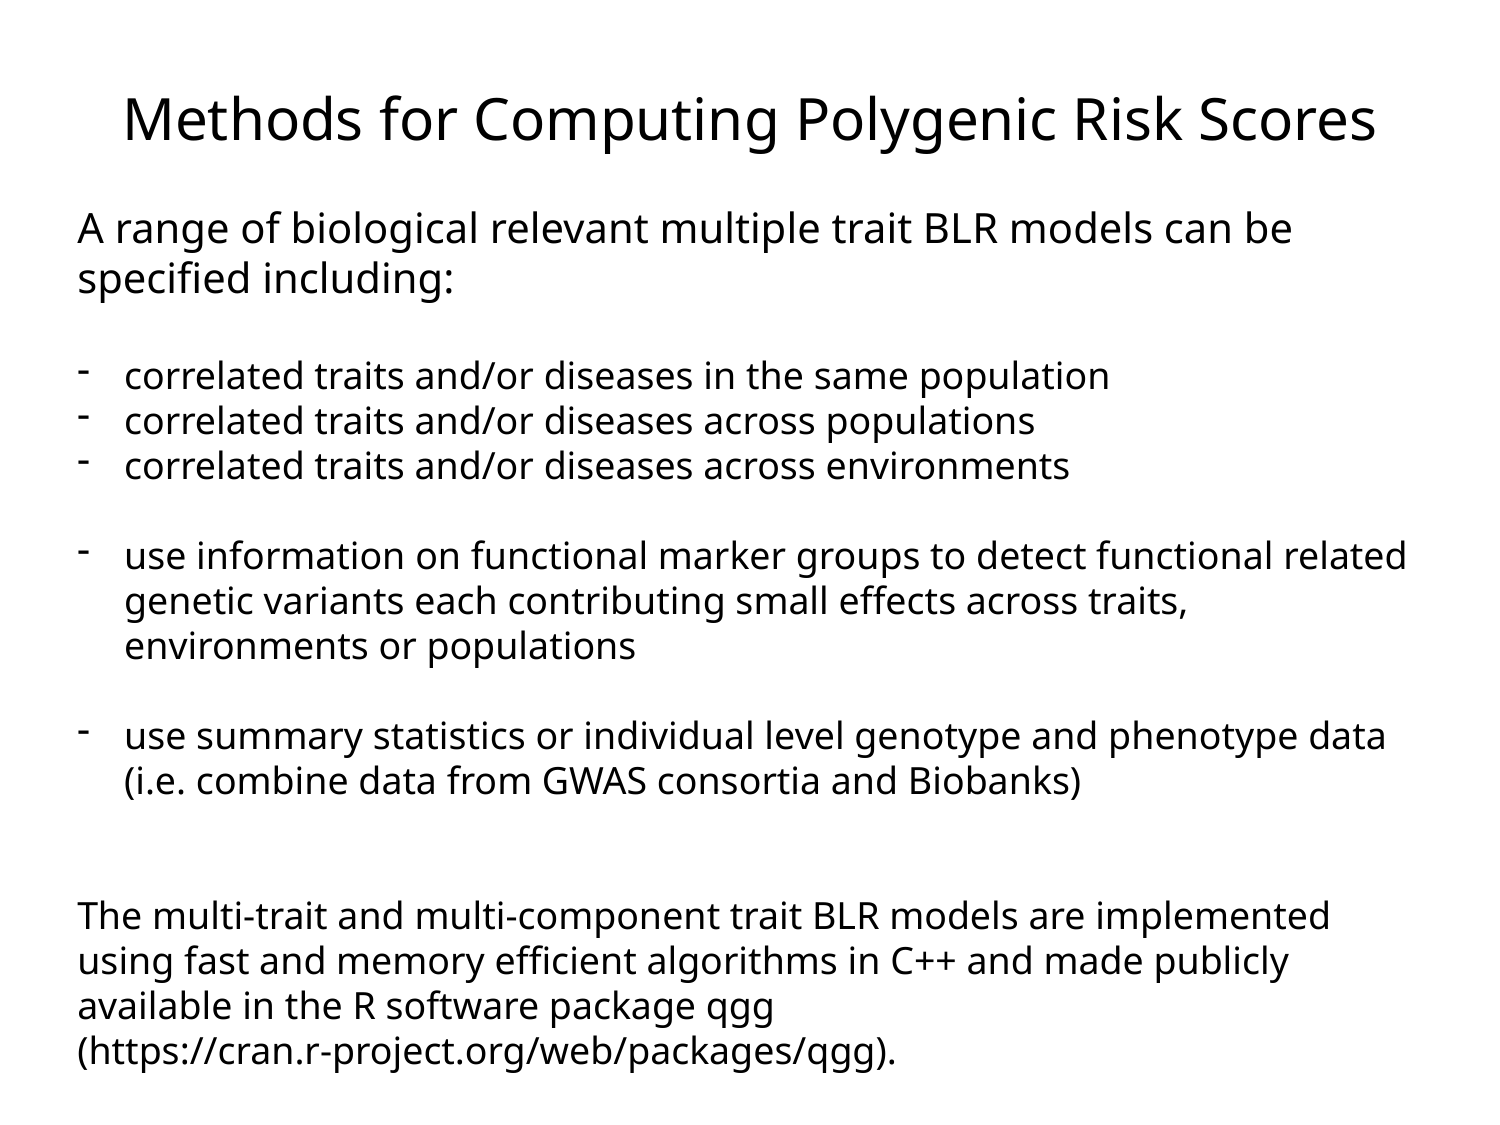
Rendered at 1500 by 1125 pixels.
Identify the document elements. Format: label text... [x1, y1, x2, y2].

text_box Methods for Computing Polygenic Risk Scores A range of biological relevant multiple trait BLR models can be specified including: correlated traits and/or diseases in the same population correlated traits and/or diseases across populations correlated traits and/or diseases across environments use information on functional marker groups to detect functional related genetic variants each contributing small effects across traits, environments or populations use summary statistics or individual level genotype and phenotype data (i.e. combine data from GWAS consortia and Biobanks) The multi-trait and multi-component trait BLR models are implemented using fast and memory efficient algorithms in C++ and made publicly available in the R software package qgg (https://cran.r-project.org/web/packages/qgg). [62, 74, 1438, 1124]
text_box [12, 0, 373, 174]
